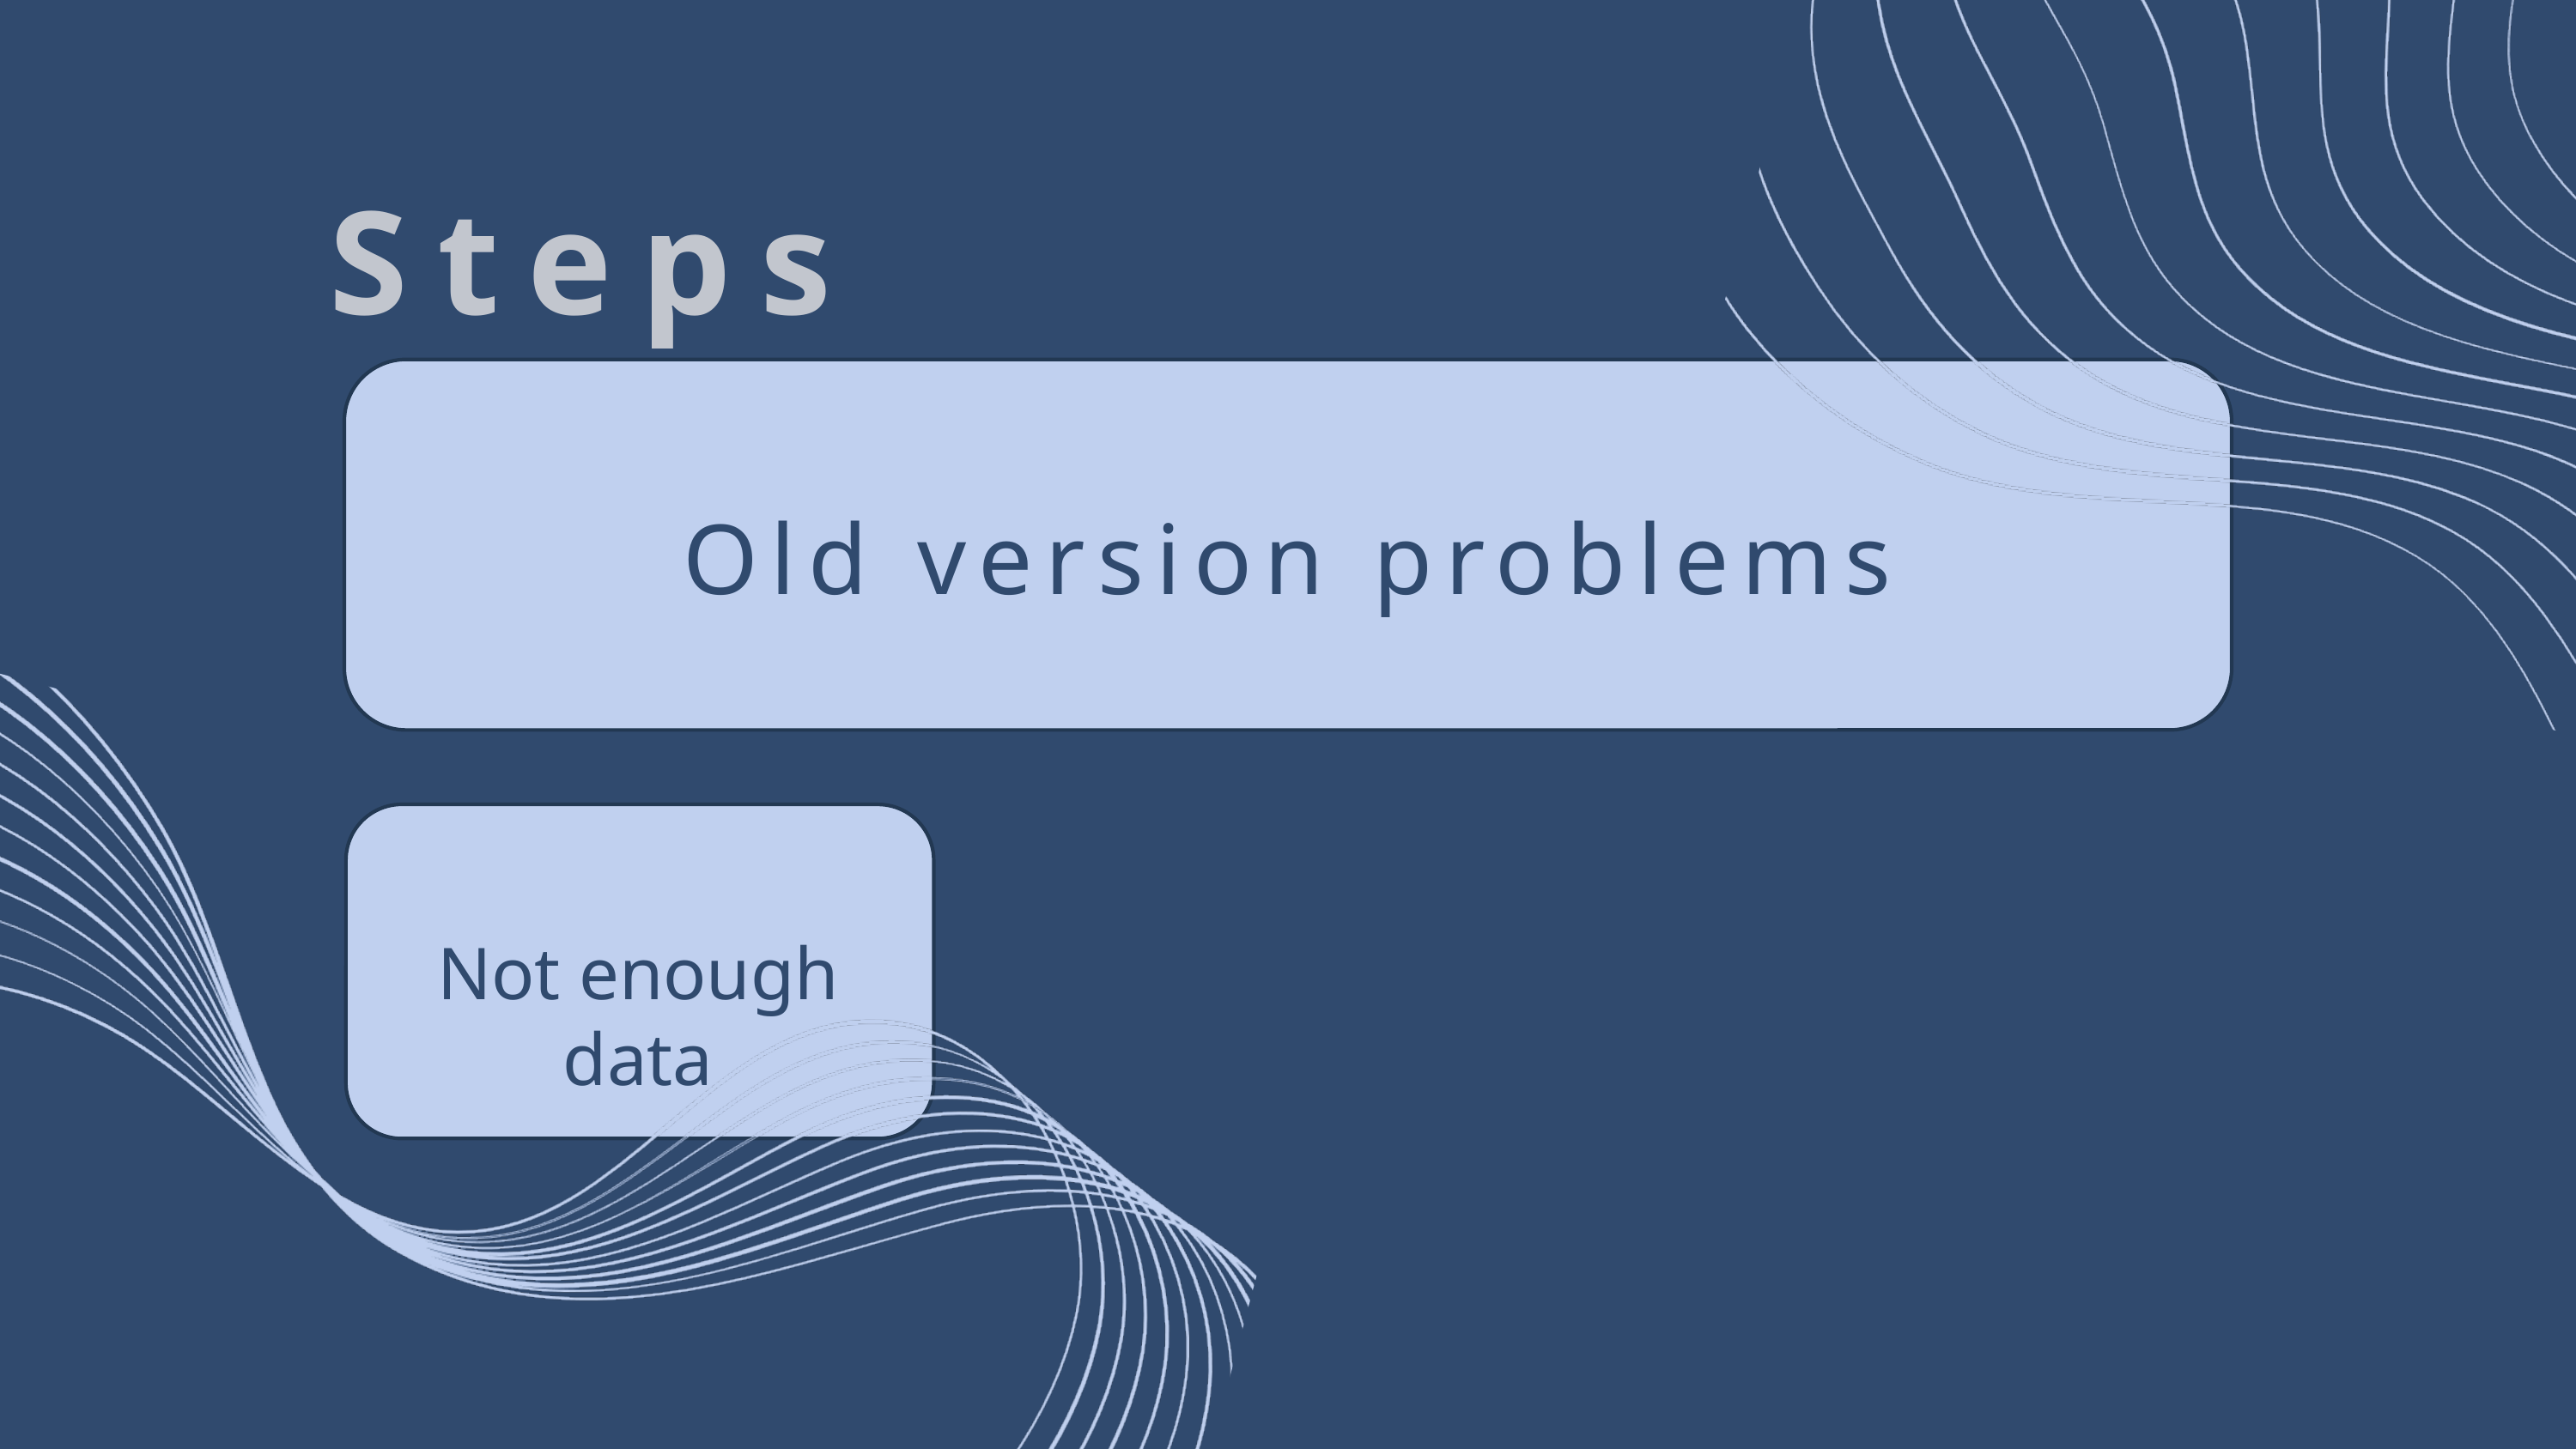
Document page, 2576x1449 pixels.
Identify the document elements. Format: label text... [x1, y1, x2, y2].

text_box [1687, 0, 2576, 737]
text_box Steps [0, 0, 1303, 343]
text_box [489, 802, 936, 920]
text_box [0, 673, 1324, 1449]
text_box Not enough data [343, 921, 933, 1106]
text_box Old version problems [343, 440, 2233, 615]
text_box [342, 357, 2234, 732]
